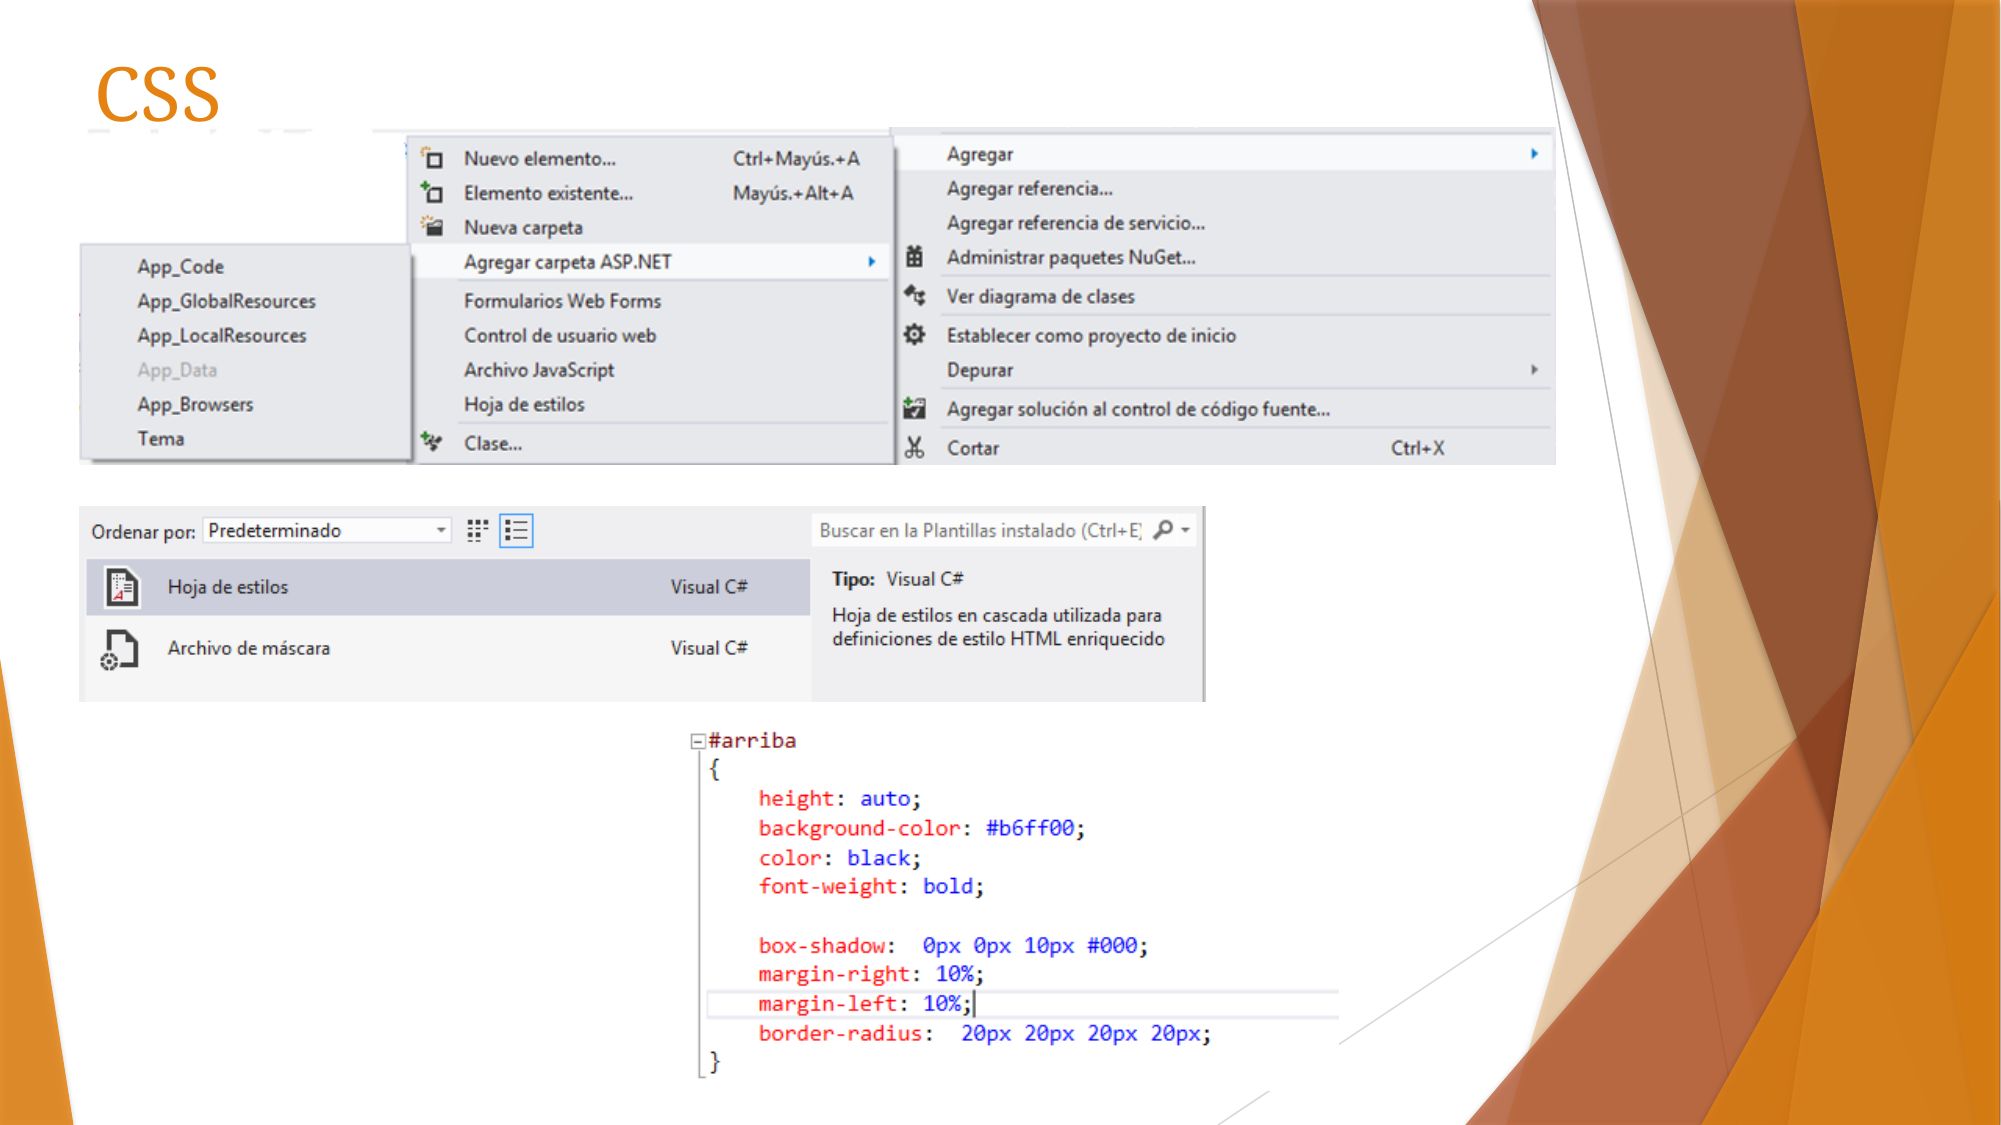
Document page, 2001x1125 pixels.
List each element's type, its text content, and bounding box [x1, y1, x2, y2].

title CSS [79, 38, 1723, 326]
picture [78, 505, 1340, 1092]
picture [78, 126, 1557, 466]
